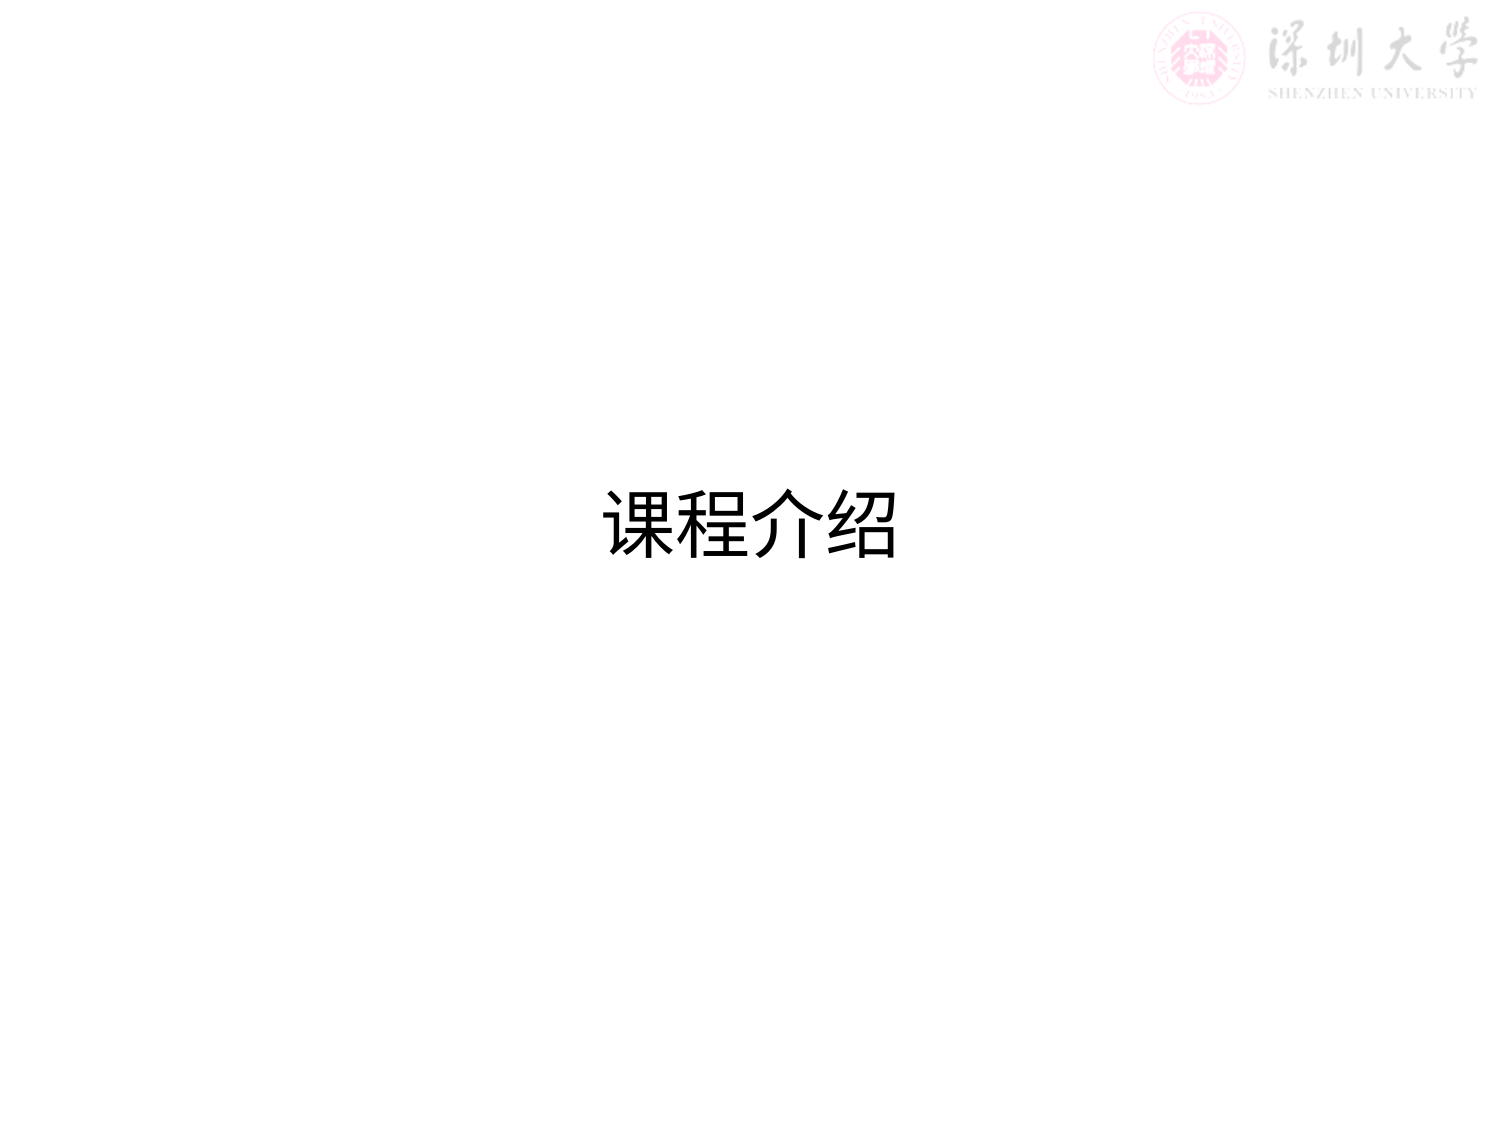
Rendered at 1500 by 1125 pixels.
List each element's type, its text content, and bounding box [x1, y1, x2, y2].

title 课程介绍 [112, 184, 1388, 576]
